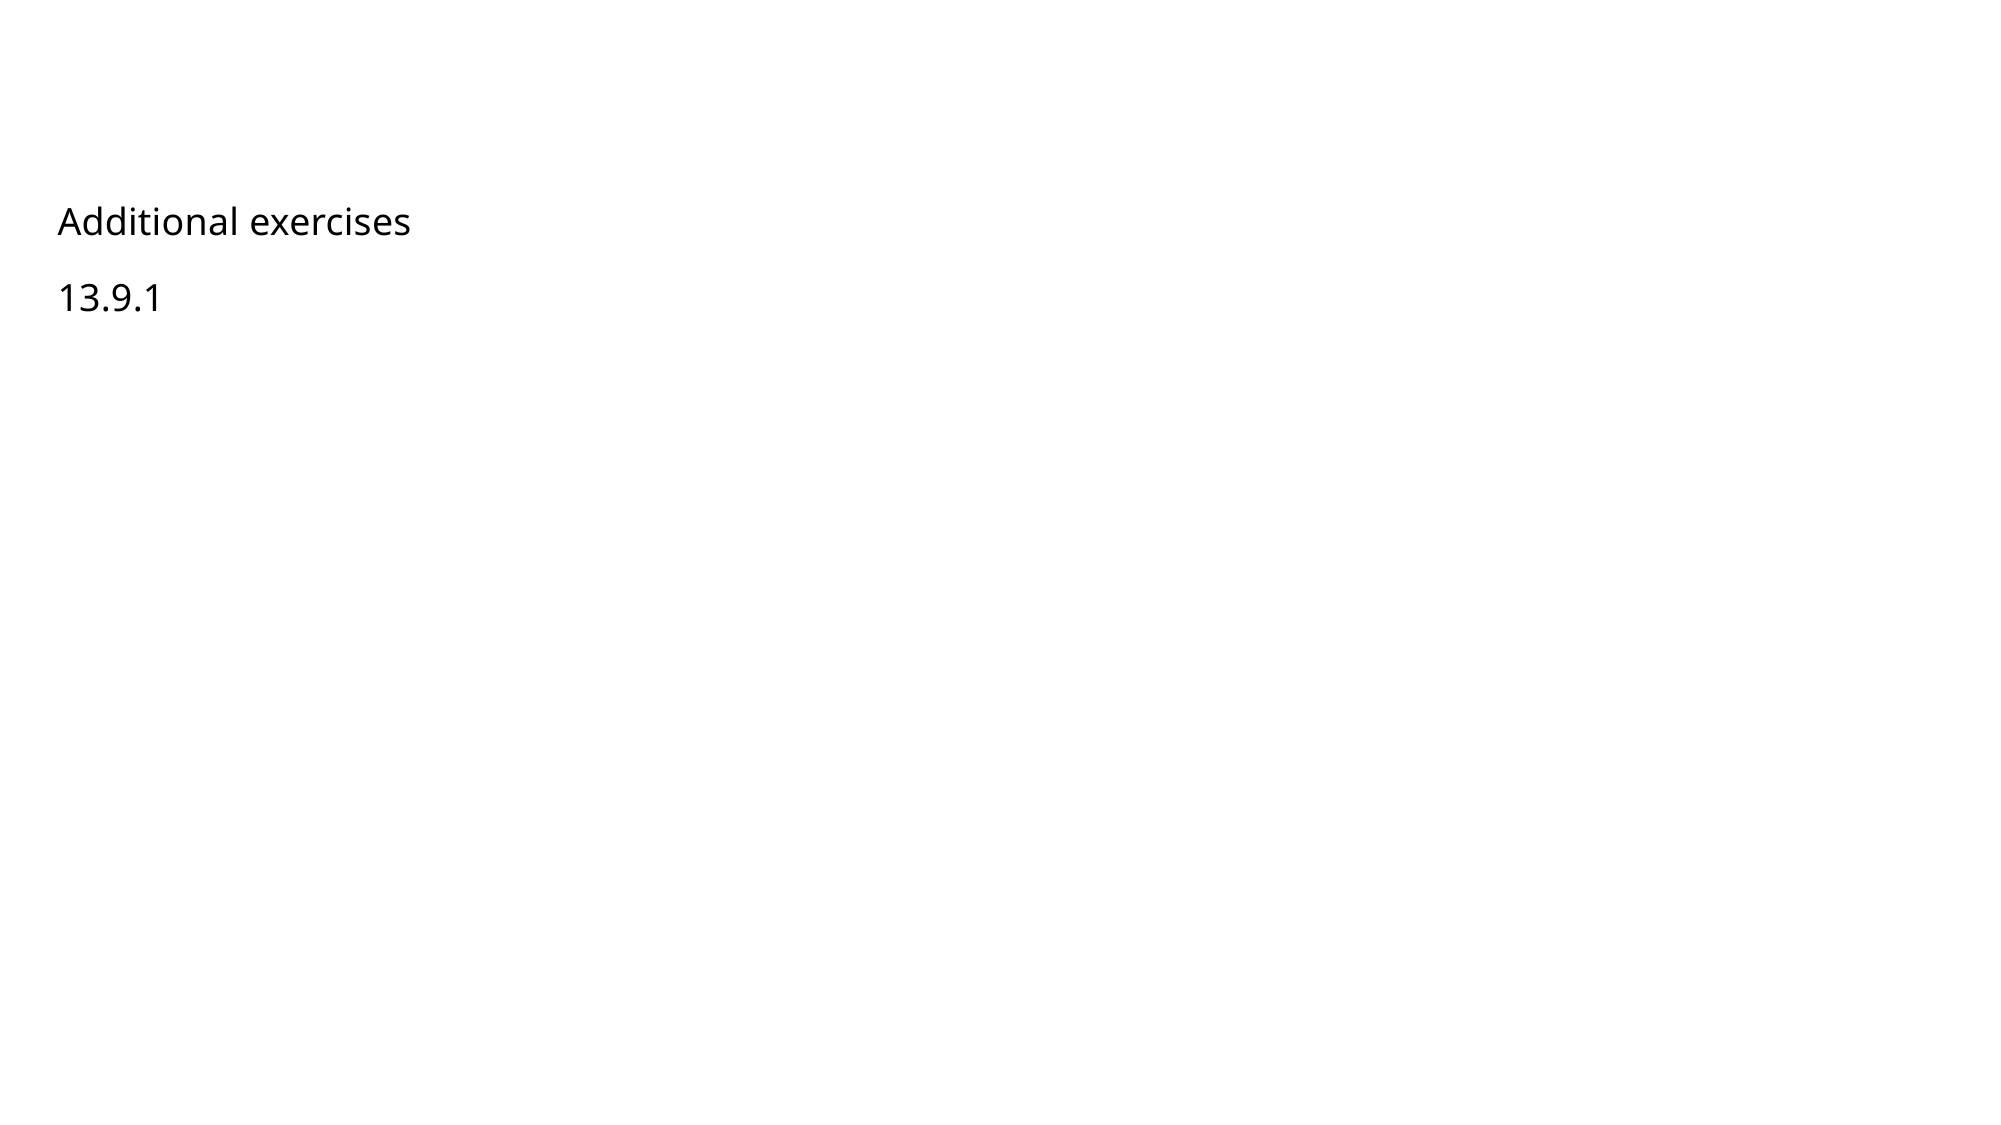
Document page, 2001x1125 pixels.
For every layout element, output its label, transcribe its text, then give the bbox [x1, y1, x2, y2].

list Additional exercises 13.9.1 [42, 193, 1955, 1028]
